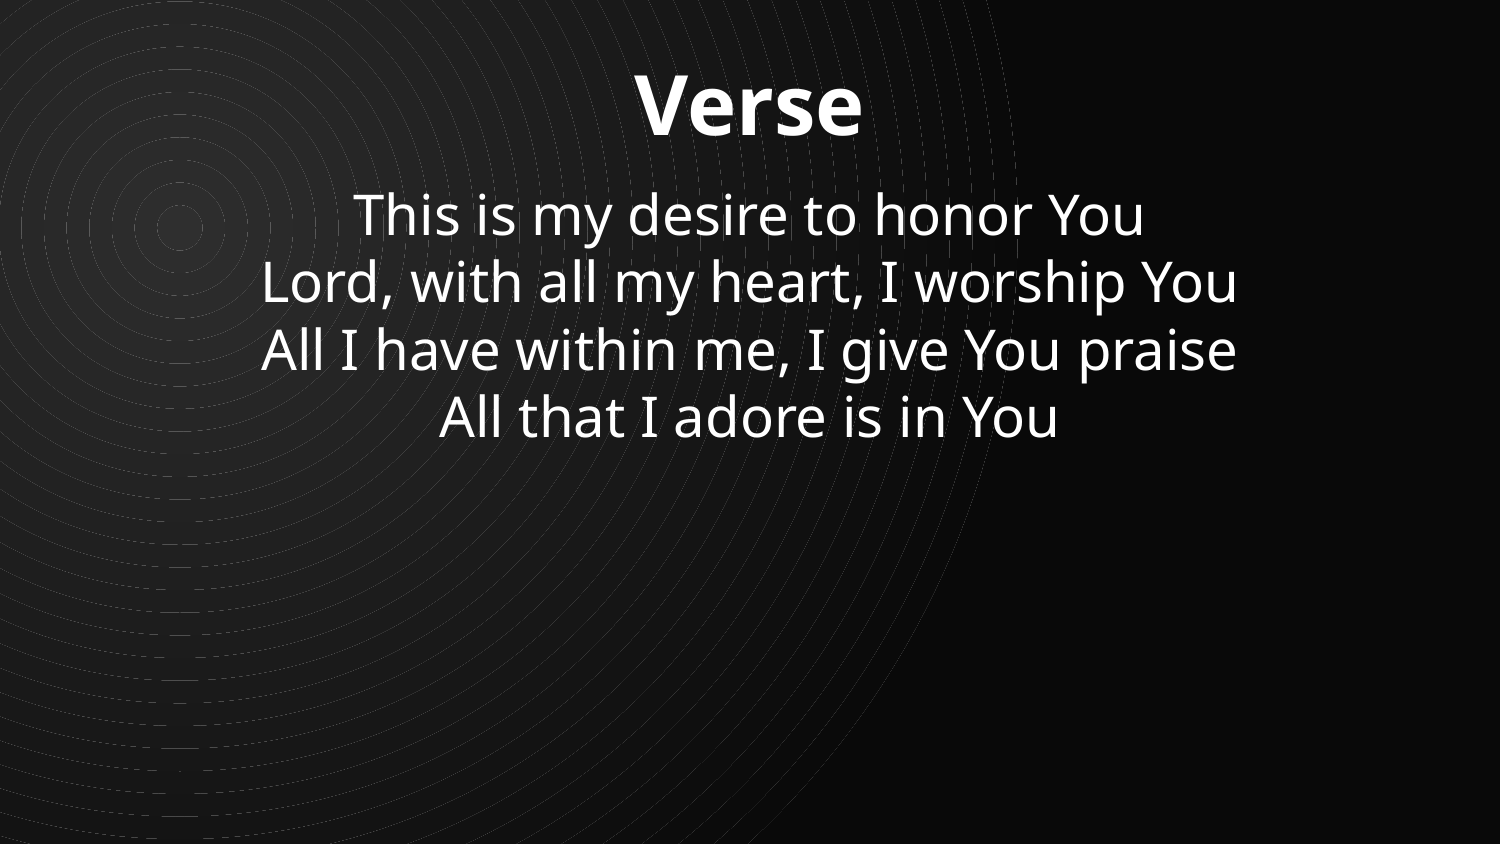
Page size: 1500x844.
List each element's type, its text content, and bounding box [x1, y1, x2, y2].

text_box This is my desire to honor You Lord, with all my heart, I worship You All I have within me, I give You praise All that I adore is in You [74, 171, 1425, 524]
text_box Verse [74, 45, 1425, 160]
